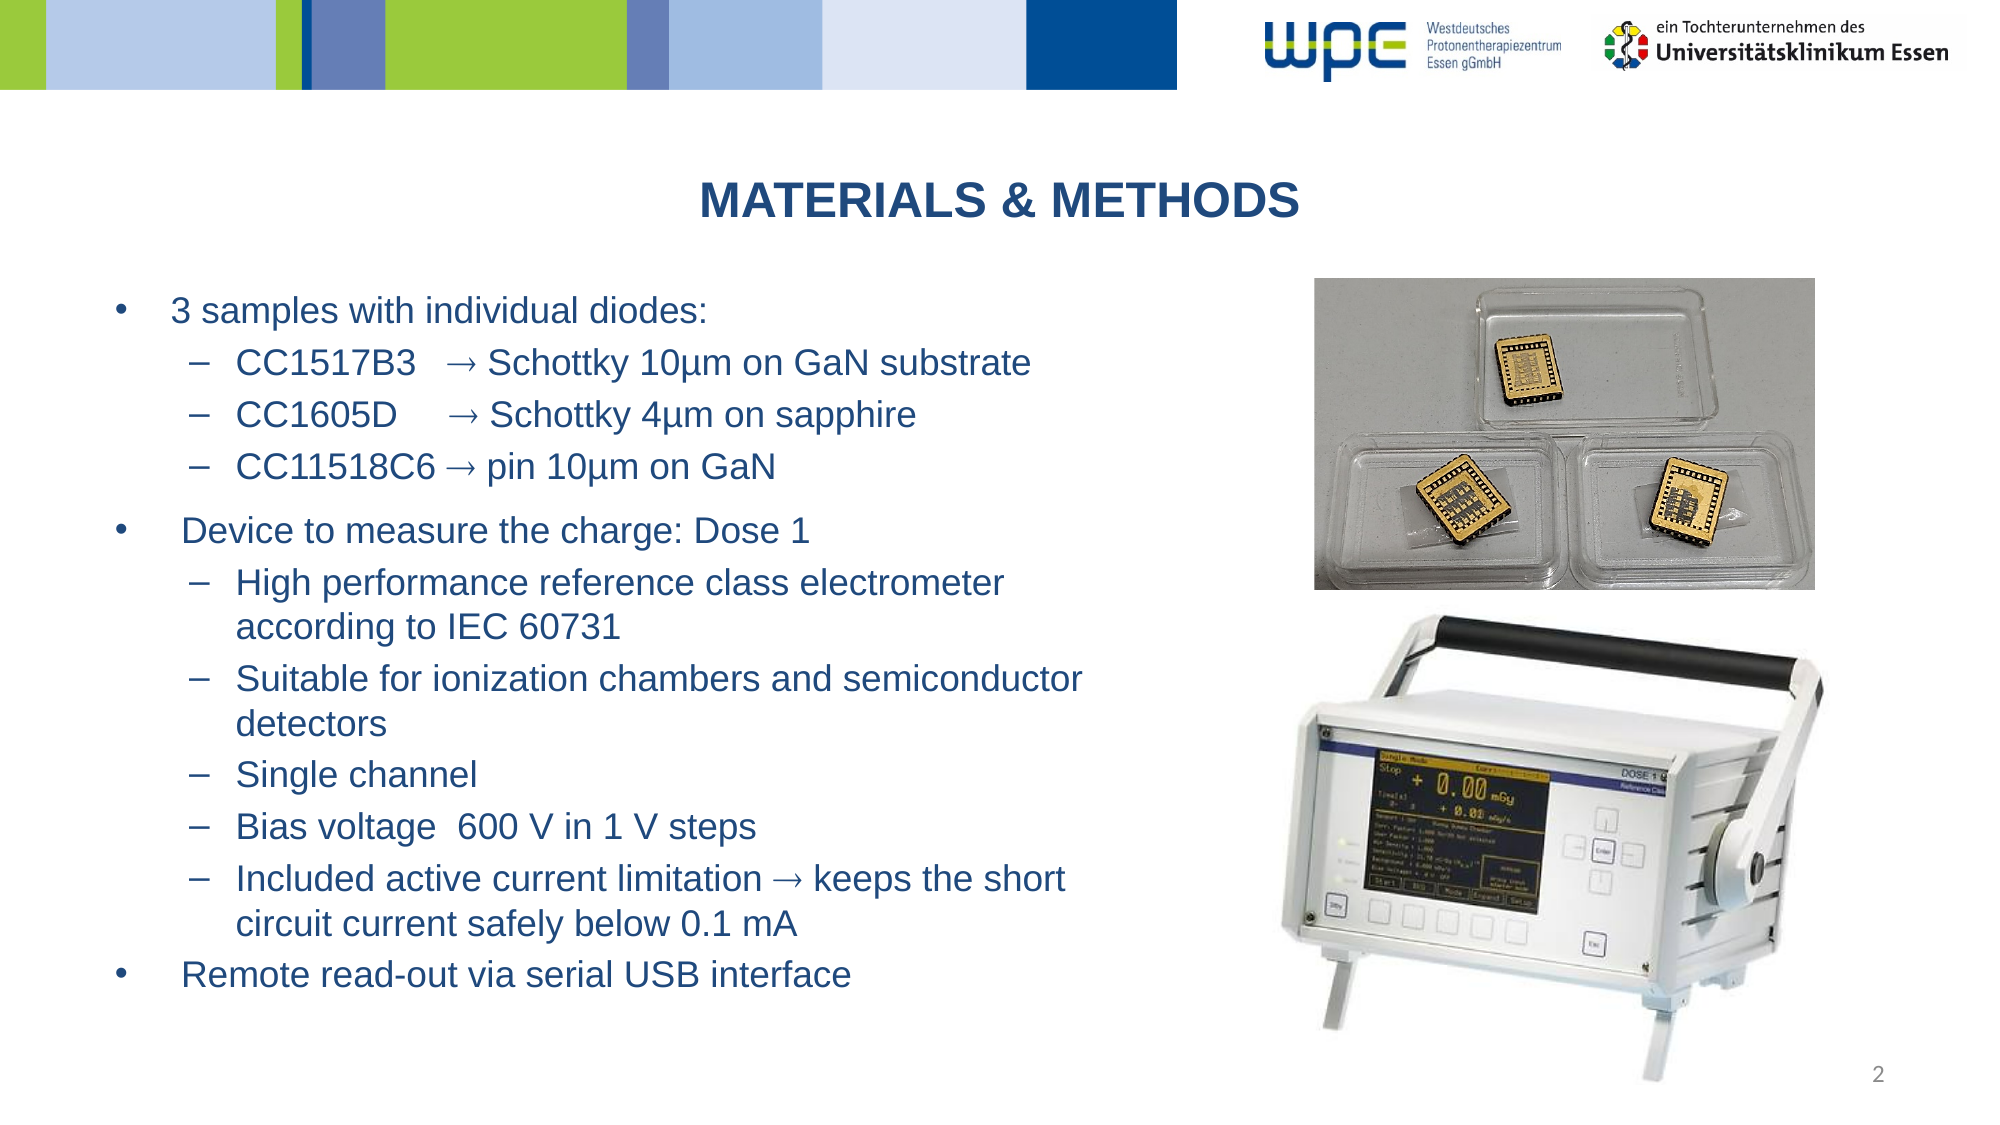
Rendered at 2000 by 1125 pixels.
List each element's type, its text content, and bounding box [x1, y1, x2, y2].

picture [1247, 597, 1849, 1085]
title Materials & Methods [99, 150, 1900, 244]
slide_number 2 [1433, 1042, 1900, 1103]
picture [1591, 14, 1967, 71]
picture [1314, 278, 1816, 590]
picture [1265, 22, 1561, 82]
